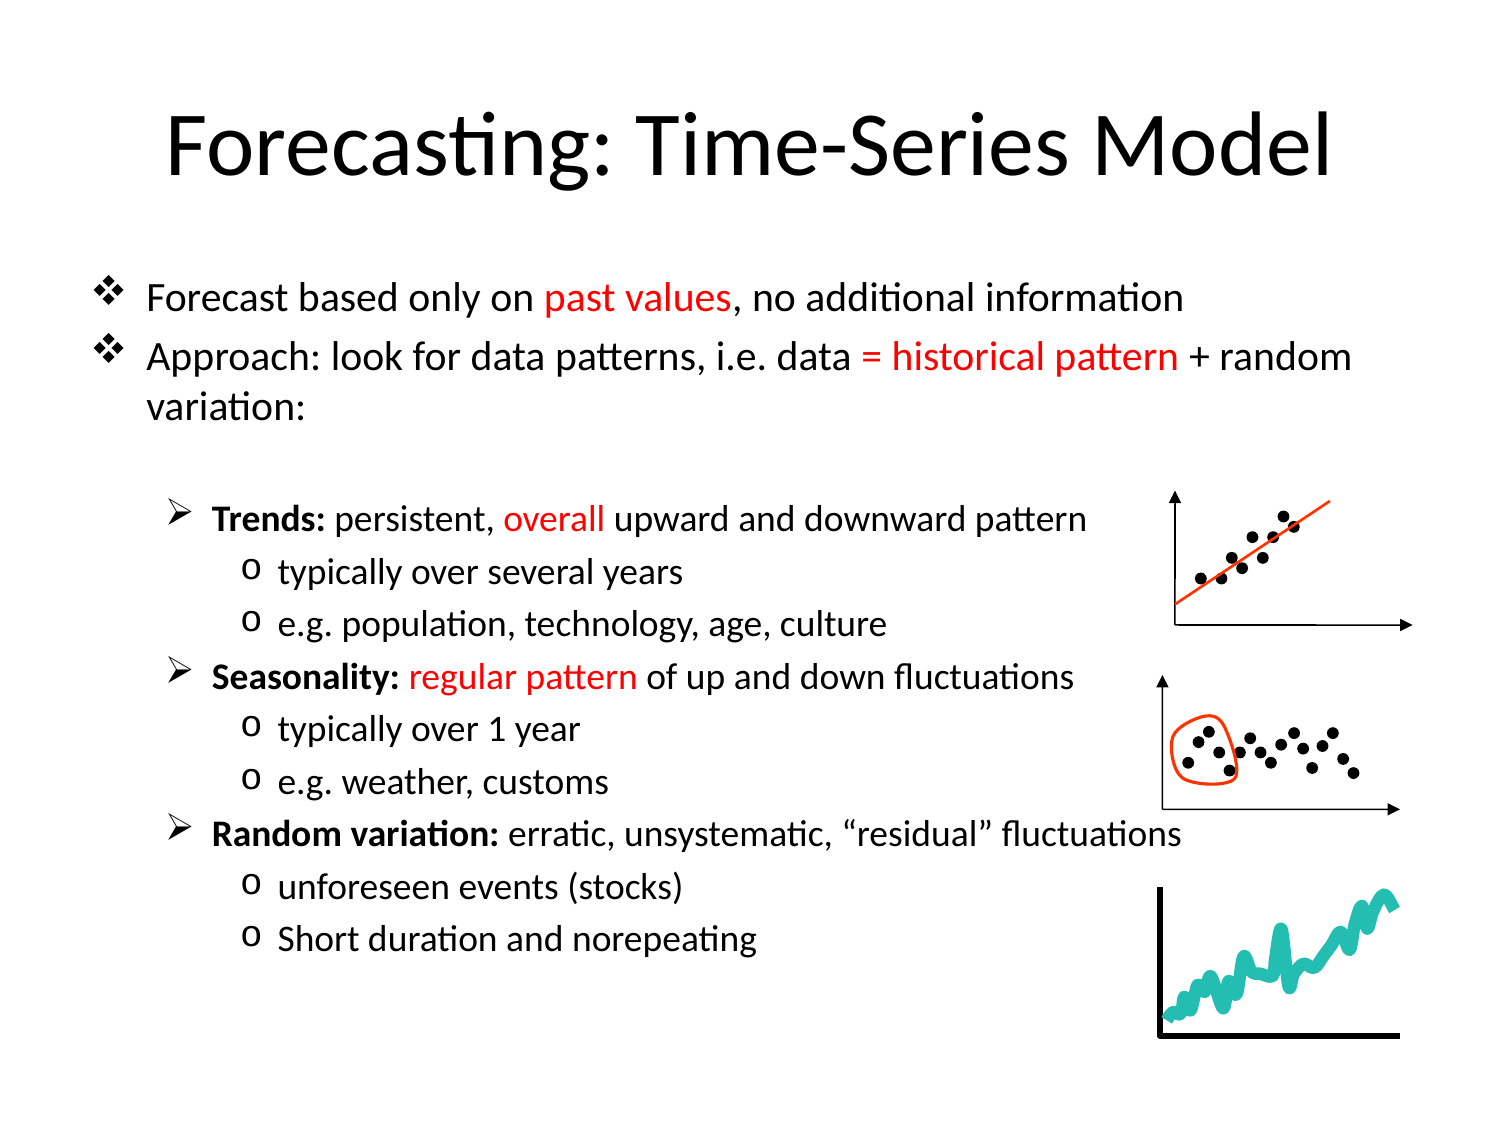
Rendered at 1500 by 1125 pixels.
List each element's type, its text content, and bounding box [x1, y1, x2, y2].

title Forecasting: Time-Series Model [75, 45, 1425, 233]
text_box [1159, 887, 1401, 1036]
list Forecast based only on past values, no additional information Approach: look for data patterns, i.e. data = historical pattern + random variation: Trends: persistent, overall upward and downward pattern typically over several years e.g. population, technology, age, culture Seasonality: regular pattern of up and down fluctuations typically over 1 year e.g. weather, customs Random variation: erratic, unsystematic, “residual” fluctuations unforeseen events (stocks) Short duration and norepeating [75, 262, 1425, 1085]
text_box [1162, 674, 1401, 810]
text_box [1174, 490, 1413, 626]
